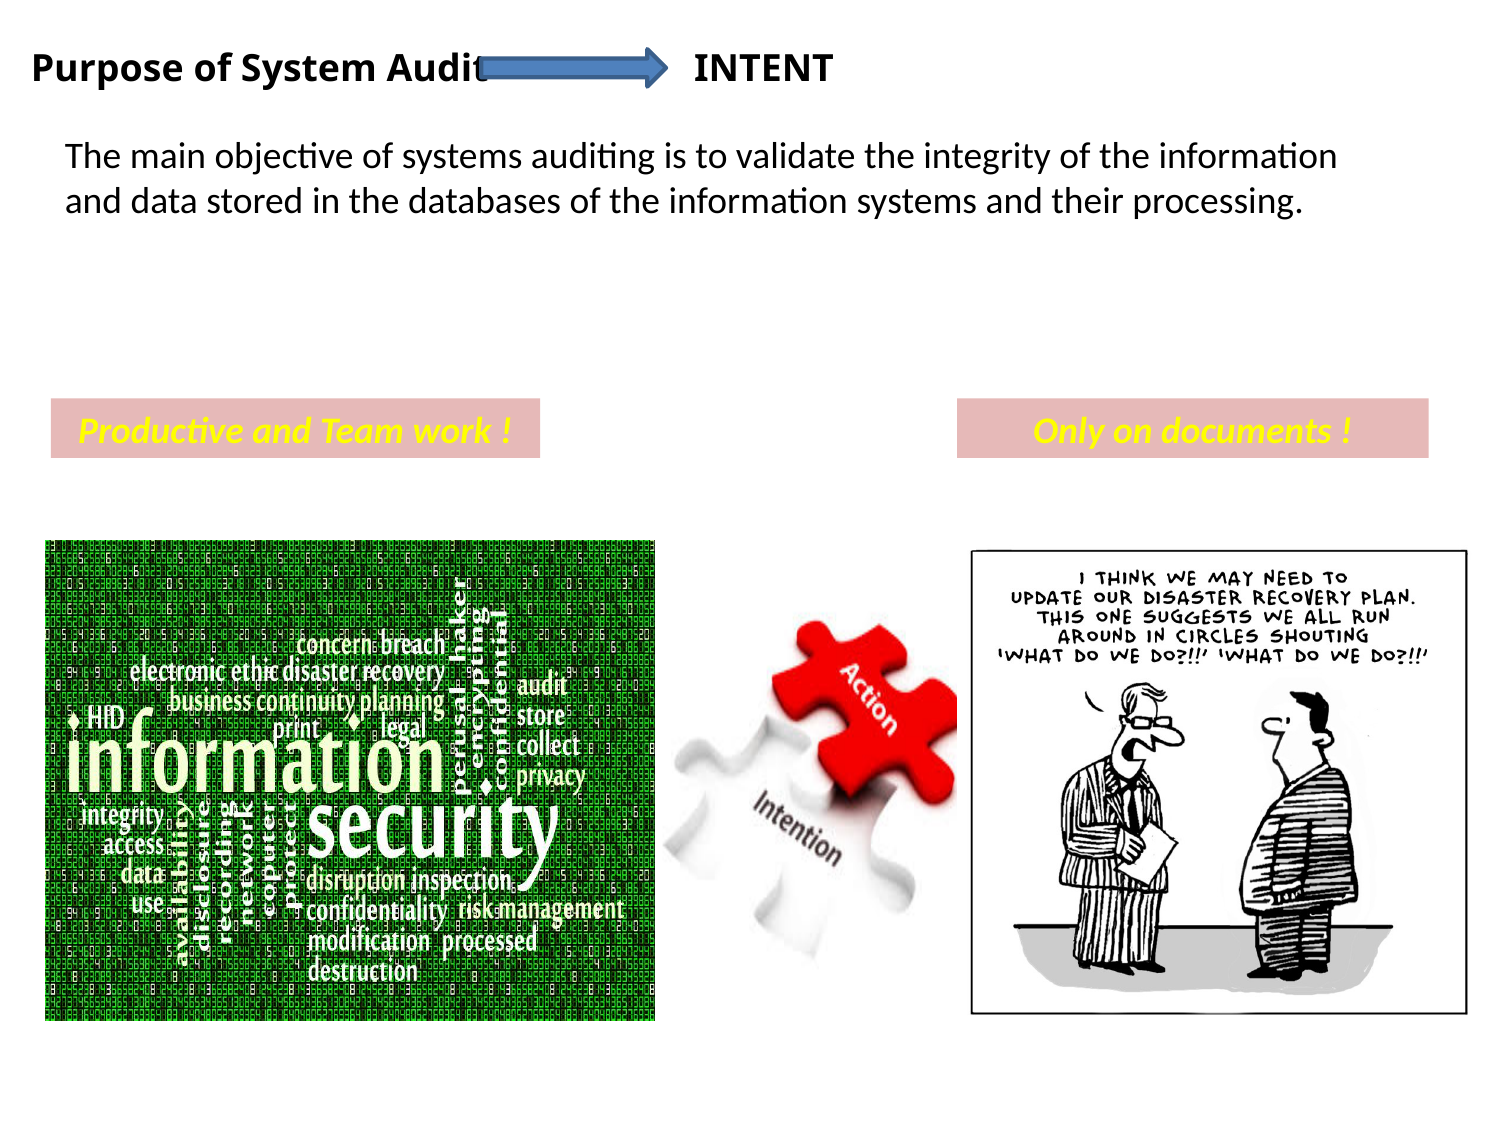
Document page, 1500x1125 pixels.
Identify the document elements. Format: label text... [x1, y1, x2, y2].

picture [44, 540, 1479, 1029]
text_box Only on documents ! [957, 398, 1429, 458]
text_box Purpose of System Audit INTENT [16, 36, 888, 123]
text_box The main objective of systems auditing is to validate the integrity of the information and data stored in the databases of the information systems and their processing. [50, 123, 1375, 229]
text_box [479, 47, 669, 89]
text_box Productive and Team work ! [50, 398, 541, 458]
